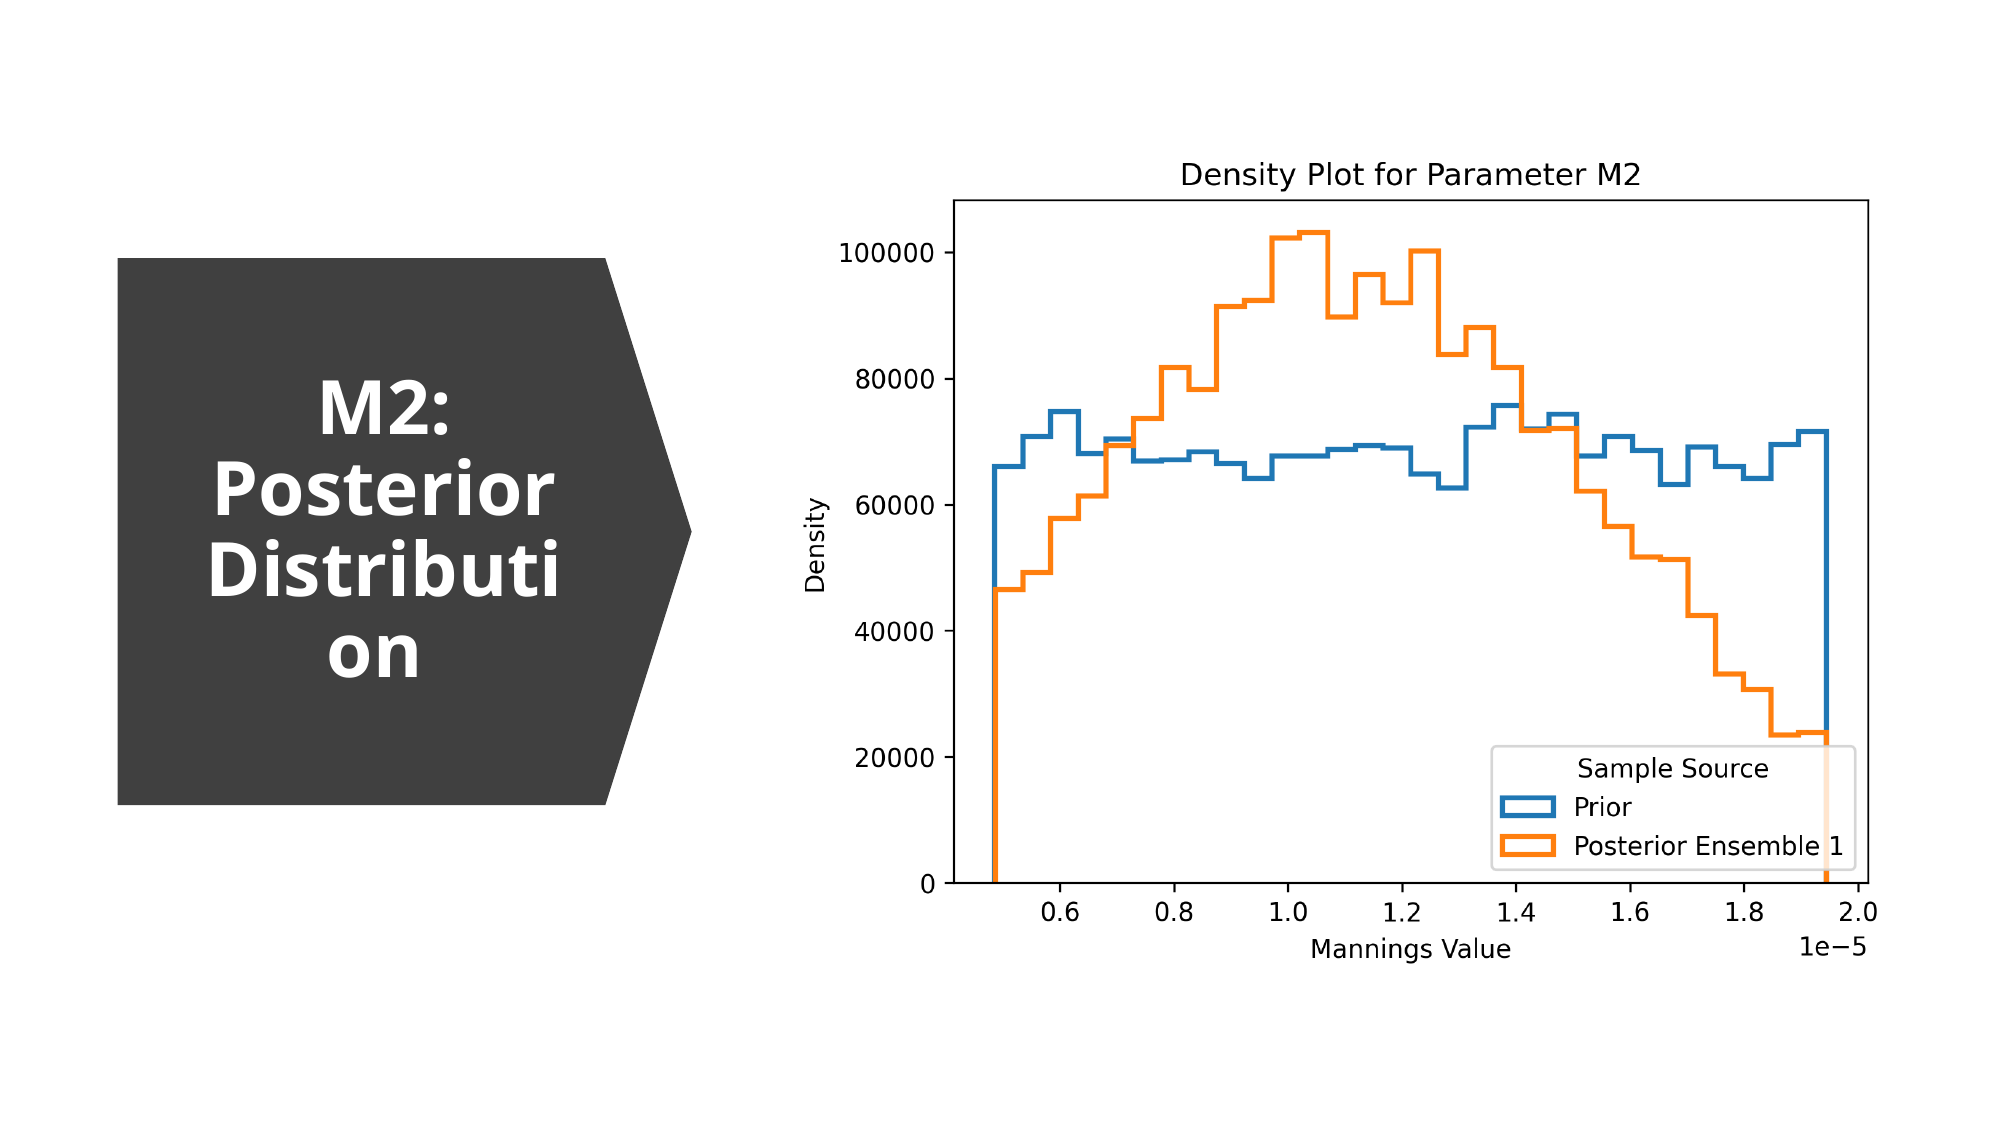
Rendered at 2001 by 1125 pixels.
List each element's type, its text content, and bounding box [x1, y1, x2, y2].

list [783, 143, 1897, 982]
title M2: Posterior Distribution [168, 322, 601, 741]
text_box [116, 256, 694, 807]
